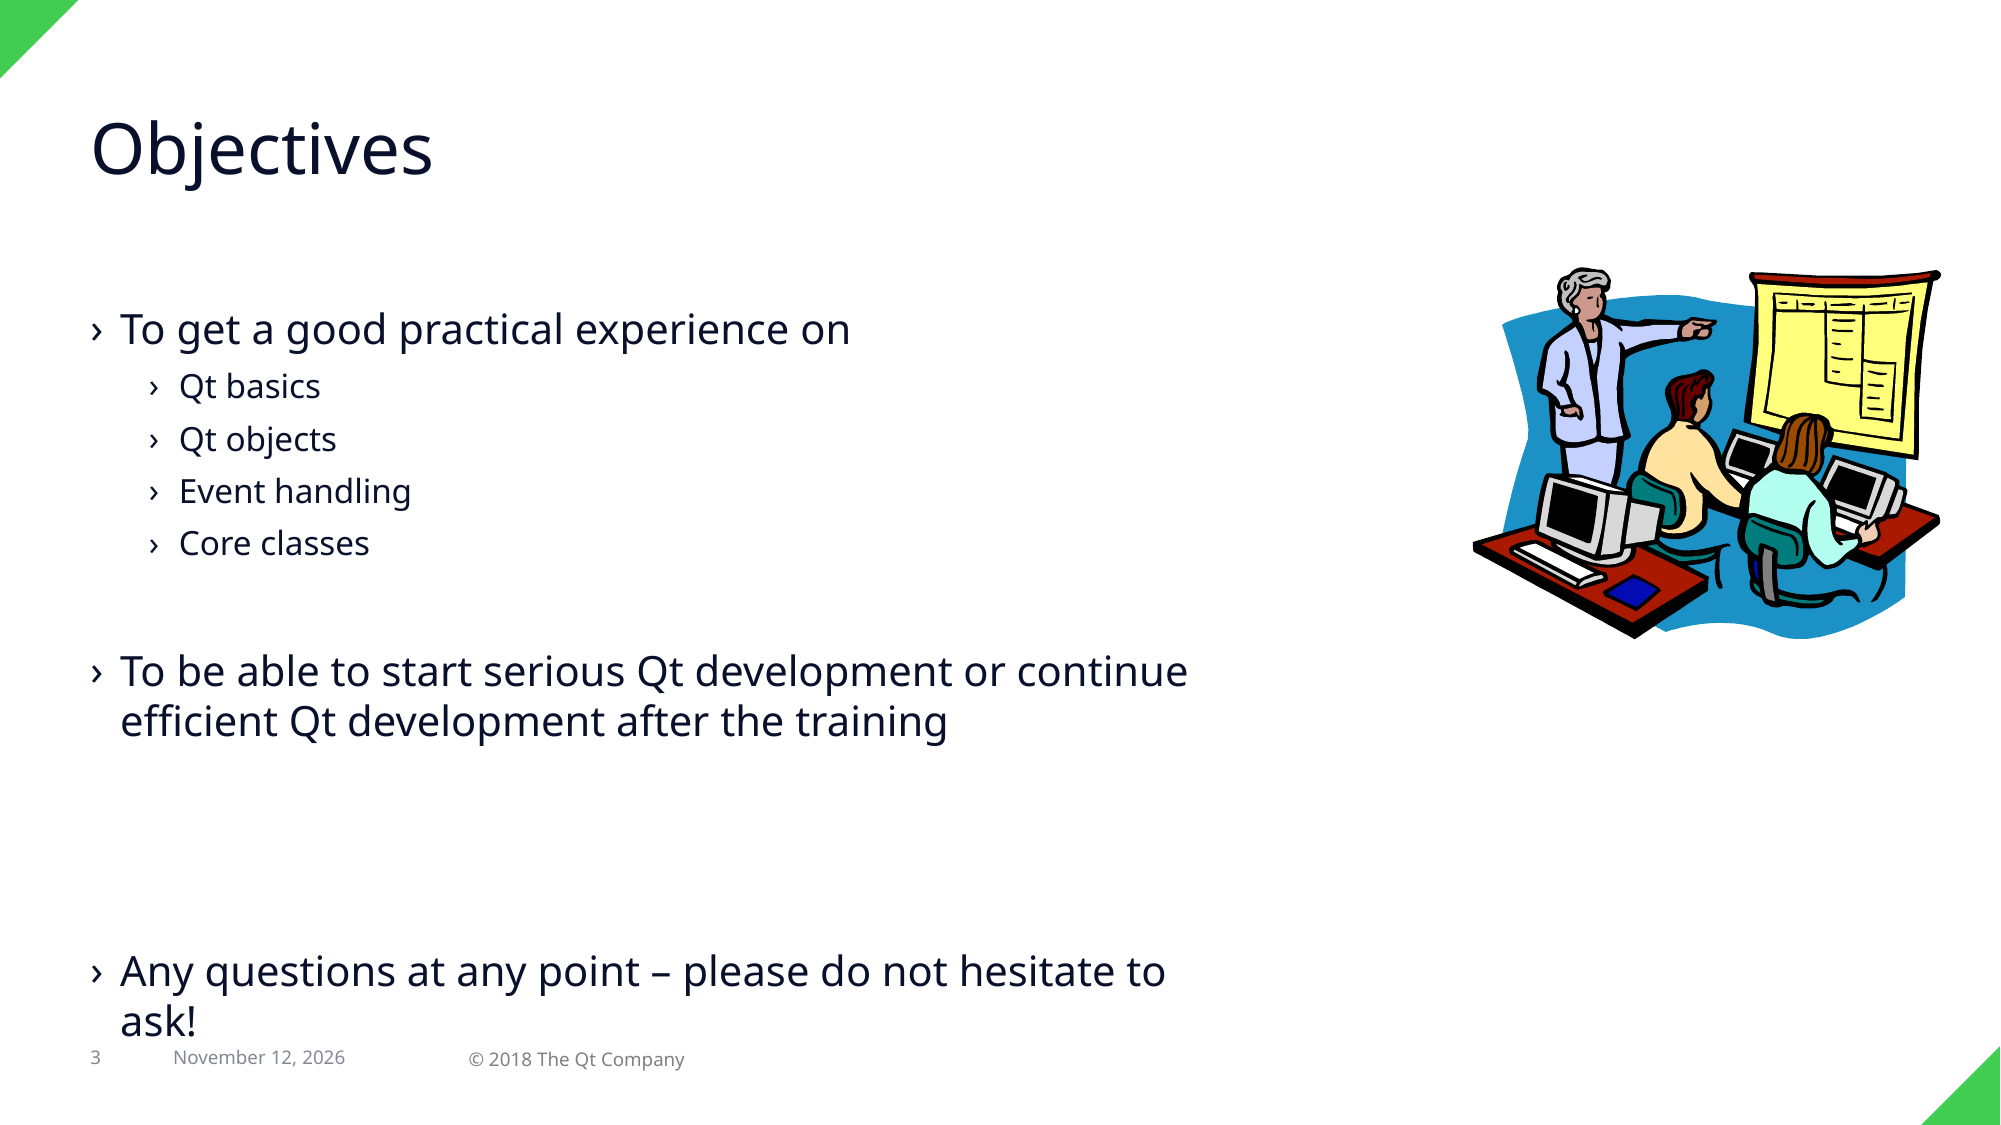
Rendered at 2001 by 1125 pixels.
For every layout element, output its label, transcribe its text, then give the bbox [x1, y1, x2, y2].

title Objectives [90, 113, 1910, 268]
list To get a good practical experience on Qt basics Qt objects Event handling Core classes To be able to start serious Qt development or continue efficient Qt development after the training Any questions at any point – please do not hesitate to ask! [90, 302, 1249, 1012]
picture [1472, 267, 1942, 642]
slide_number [174, 1046, 468, 1071]
footer © 2018 The Qt Company [468, 1046, 1910, 1071]
slide_number 3 [90, 1046, 174, 1071]
